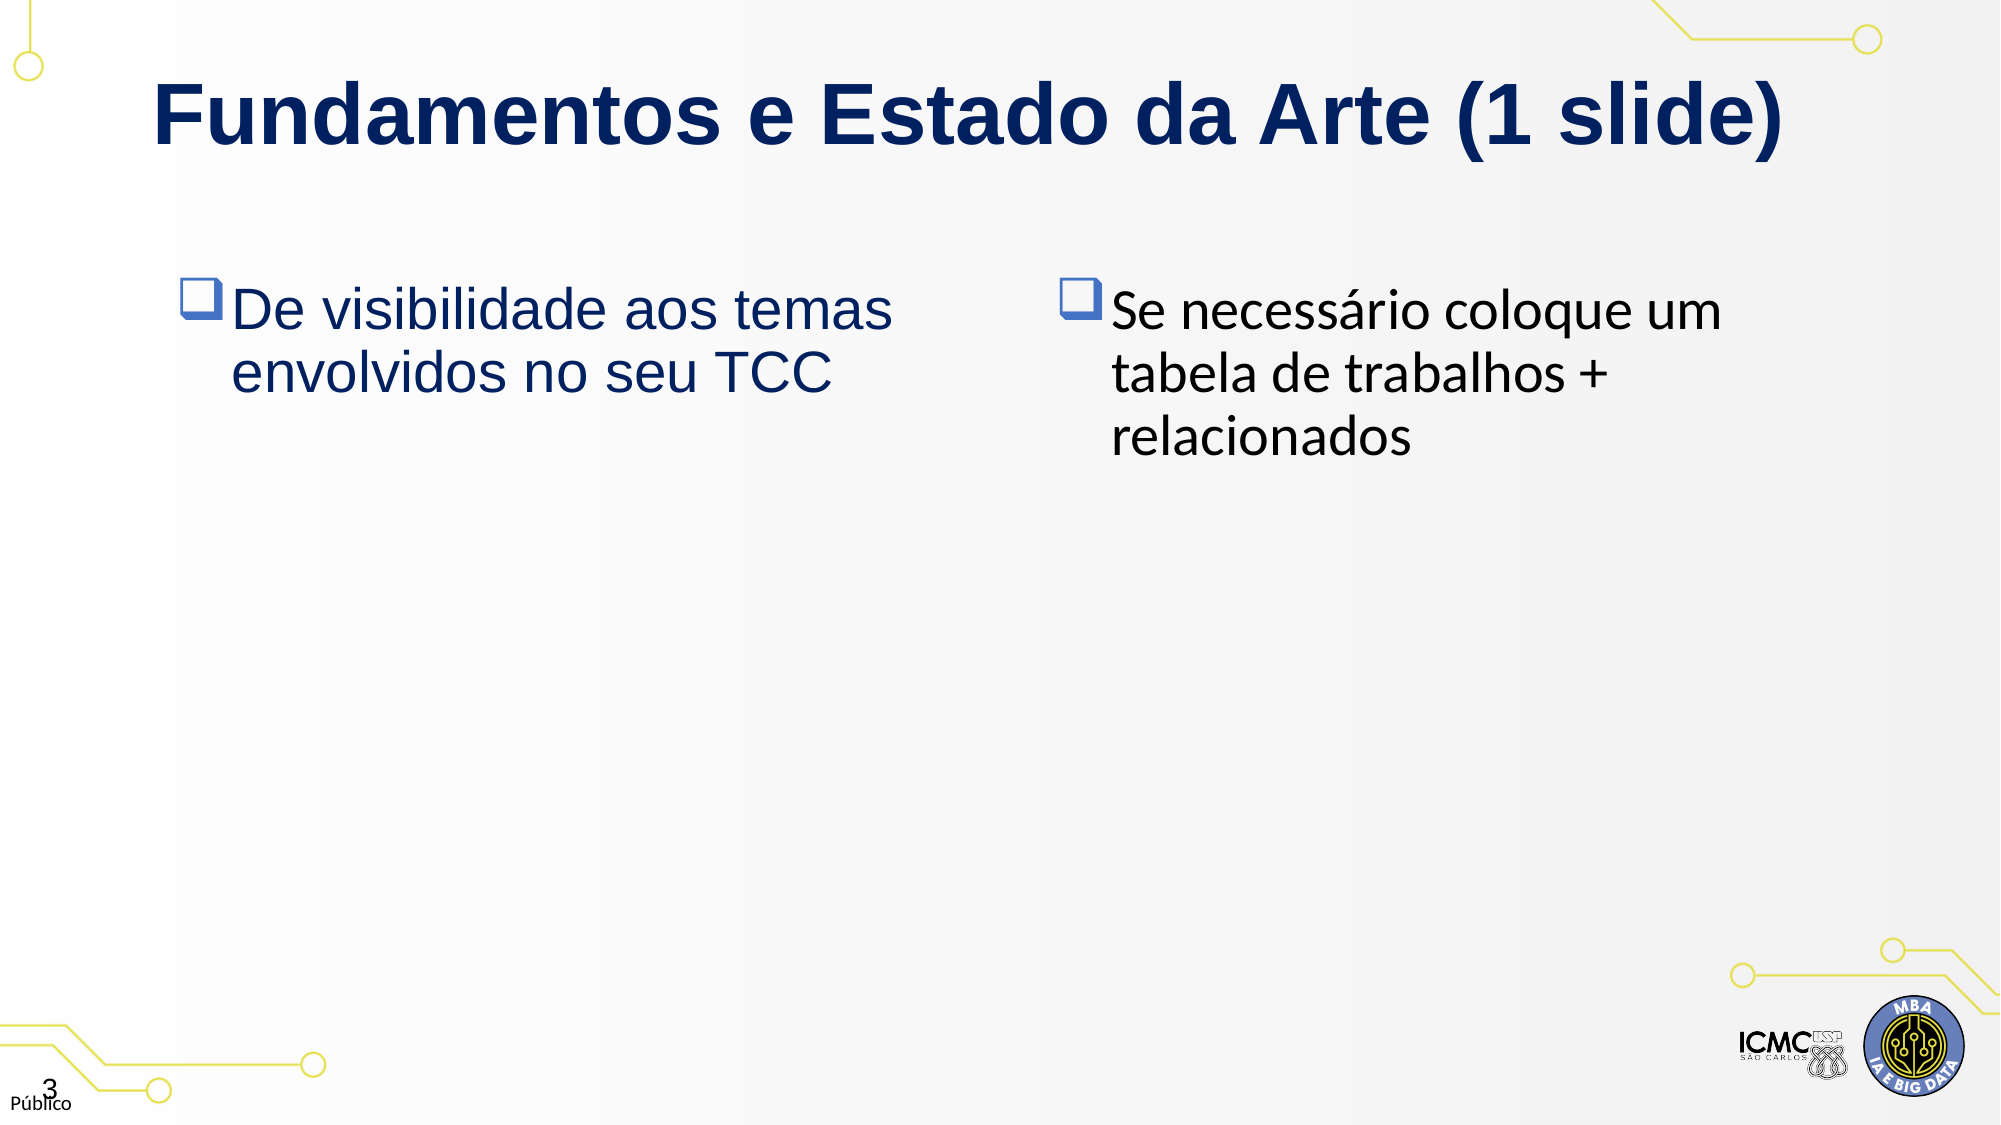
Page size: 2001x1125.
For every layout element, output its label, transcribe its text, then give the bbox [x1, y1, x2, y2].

title Fundamentos e Estado da Arte (1 slide) [137, 59, 1863, 278]
picture [0, 0, 2000, 1125]
text_box Se necessário coloque um tabela de trabalhos + relacionados [1021, 271, 1872, 986]
list De visibilidade aos temas envolvidos no seu TCC [141, 271, 992, 986]
